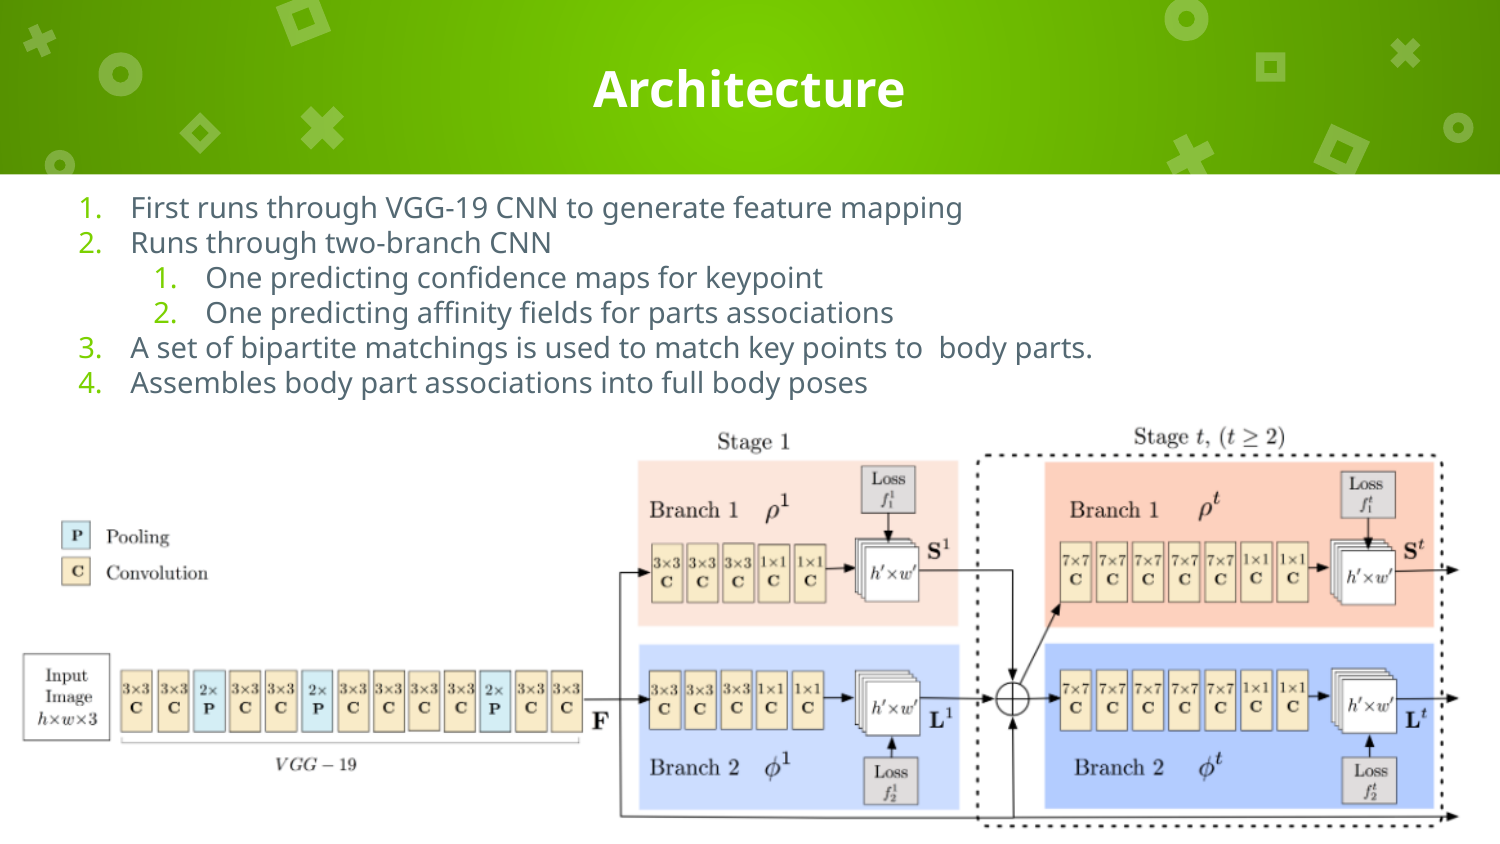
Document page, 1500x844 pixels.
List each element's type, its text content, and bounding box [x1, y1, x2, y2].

list First runs through VGG-19 CNN to generate feature mapping Runs through two-branch CNN One predicting confidence maps for keypoint One predicting affinity fields for parts associations A set of bipartite matchings is used to match key points to body parts. Assembles body part associations into full body poses [40, 174, 1487, 409]
title Architecture [75, 0, 1425, 174]
picture [0, 410, 1500, 844]
